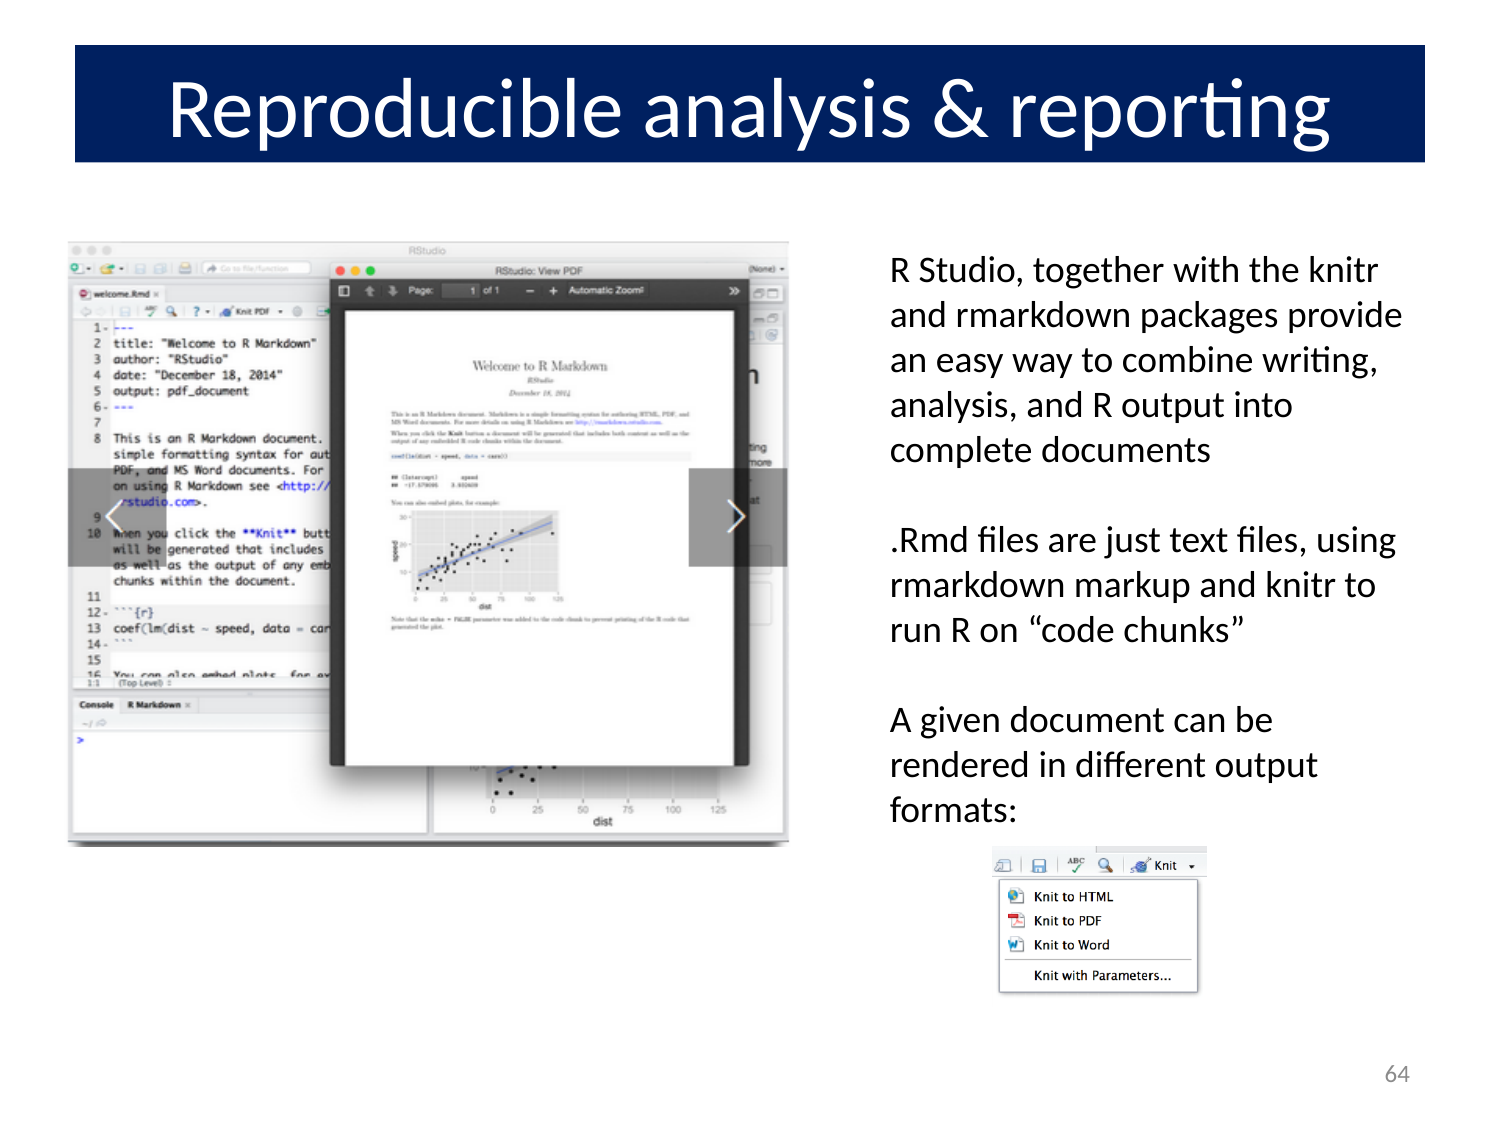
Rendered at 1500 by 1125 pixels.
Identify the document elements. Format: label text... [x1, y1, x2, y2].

text_box R Studio, together with the knitr and rmarkdown packages provide an easy way to combine writing, analysis, and R output into complete documents .Rmd files are just text files, using rmarkdown markup and knitr to run R on “code chunks” A given document can be rendered in different output formats: [875, 237, 1425, 838]
slide_number 64 [1074, 1042, 1425, 1103]
picture [62, 237, 797, 847]
picture [992, 846, 1208, 1007]
title Reproducible analysis & reporting [75, 45, 1425, 163]
